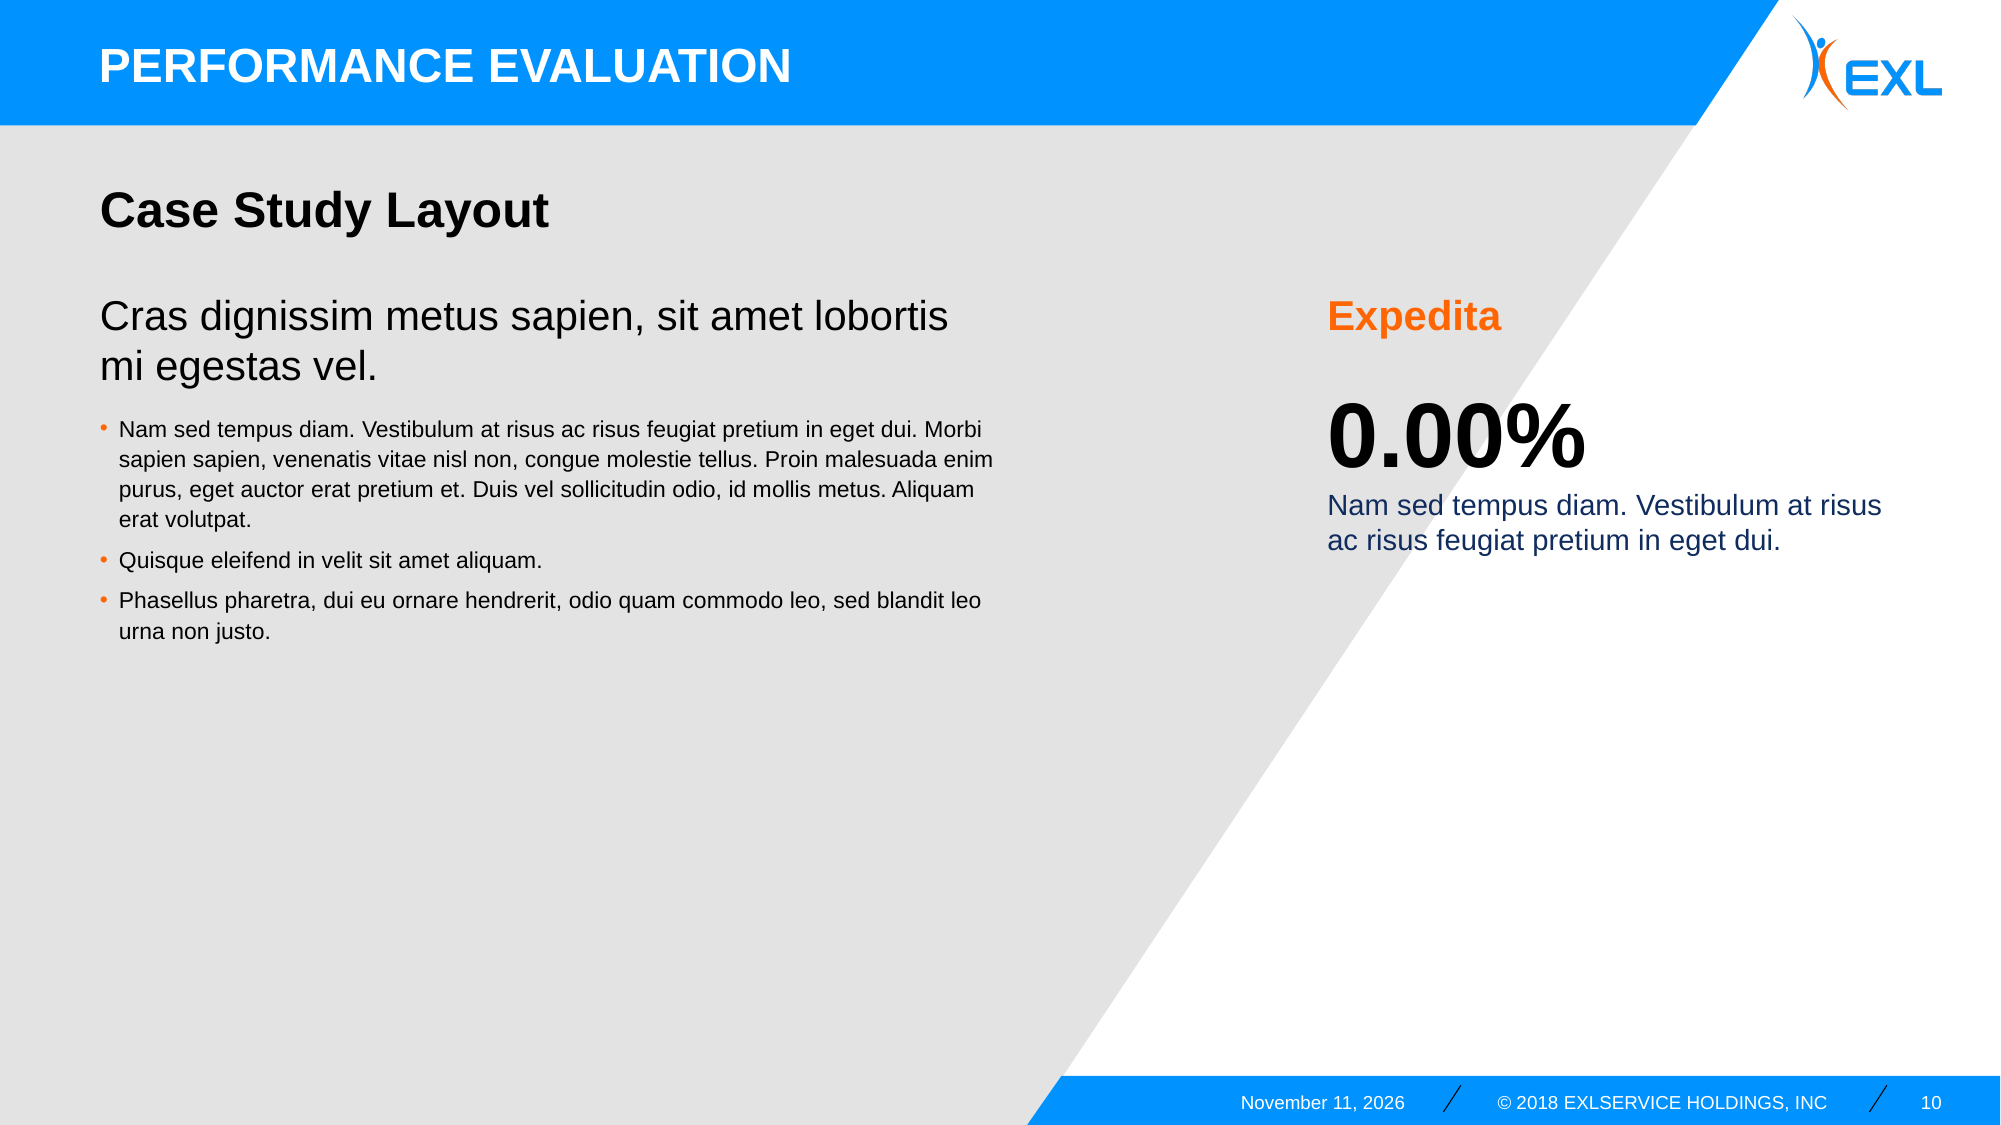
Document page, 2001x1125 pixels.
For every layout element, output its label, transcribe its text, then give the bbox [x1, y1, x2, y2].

picture [1791, 14, 1942, 111]
list Cras dignissim metus sapien, sit amet lobortis mi egestas vel. Nam sed tempus diam. Vestibulum at risus ac risus feugiat pretium in eget dui. Morbi sapien sapien, venenatis vitae nisl non, congue molestie tellus. Proin malesuada enim purus, eget auctor erat pretium et. Duis vel sollicitudin odio, id mollis metus. Aliquam erat volutpat. Quisque eleifend in velit sit amet aliquam. Phasellus pharetra, dui eu ornare hendrerit, odio quam commodo leo, sed blandit leo urna non justo. [99, 288, 999, 1014]
list Expedita 0.00% Nam sed tempus diam. Vestibulum at risus ac risus feugiat pretium in eget dui. [1327, 288, 1900, 1014]
list Performance EVALUATION [99, 15, 1276, 112]
title Case Study Layout [99, 151, 1900, 271]
